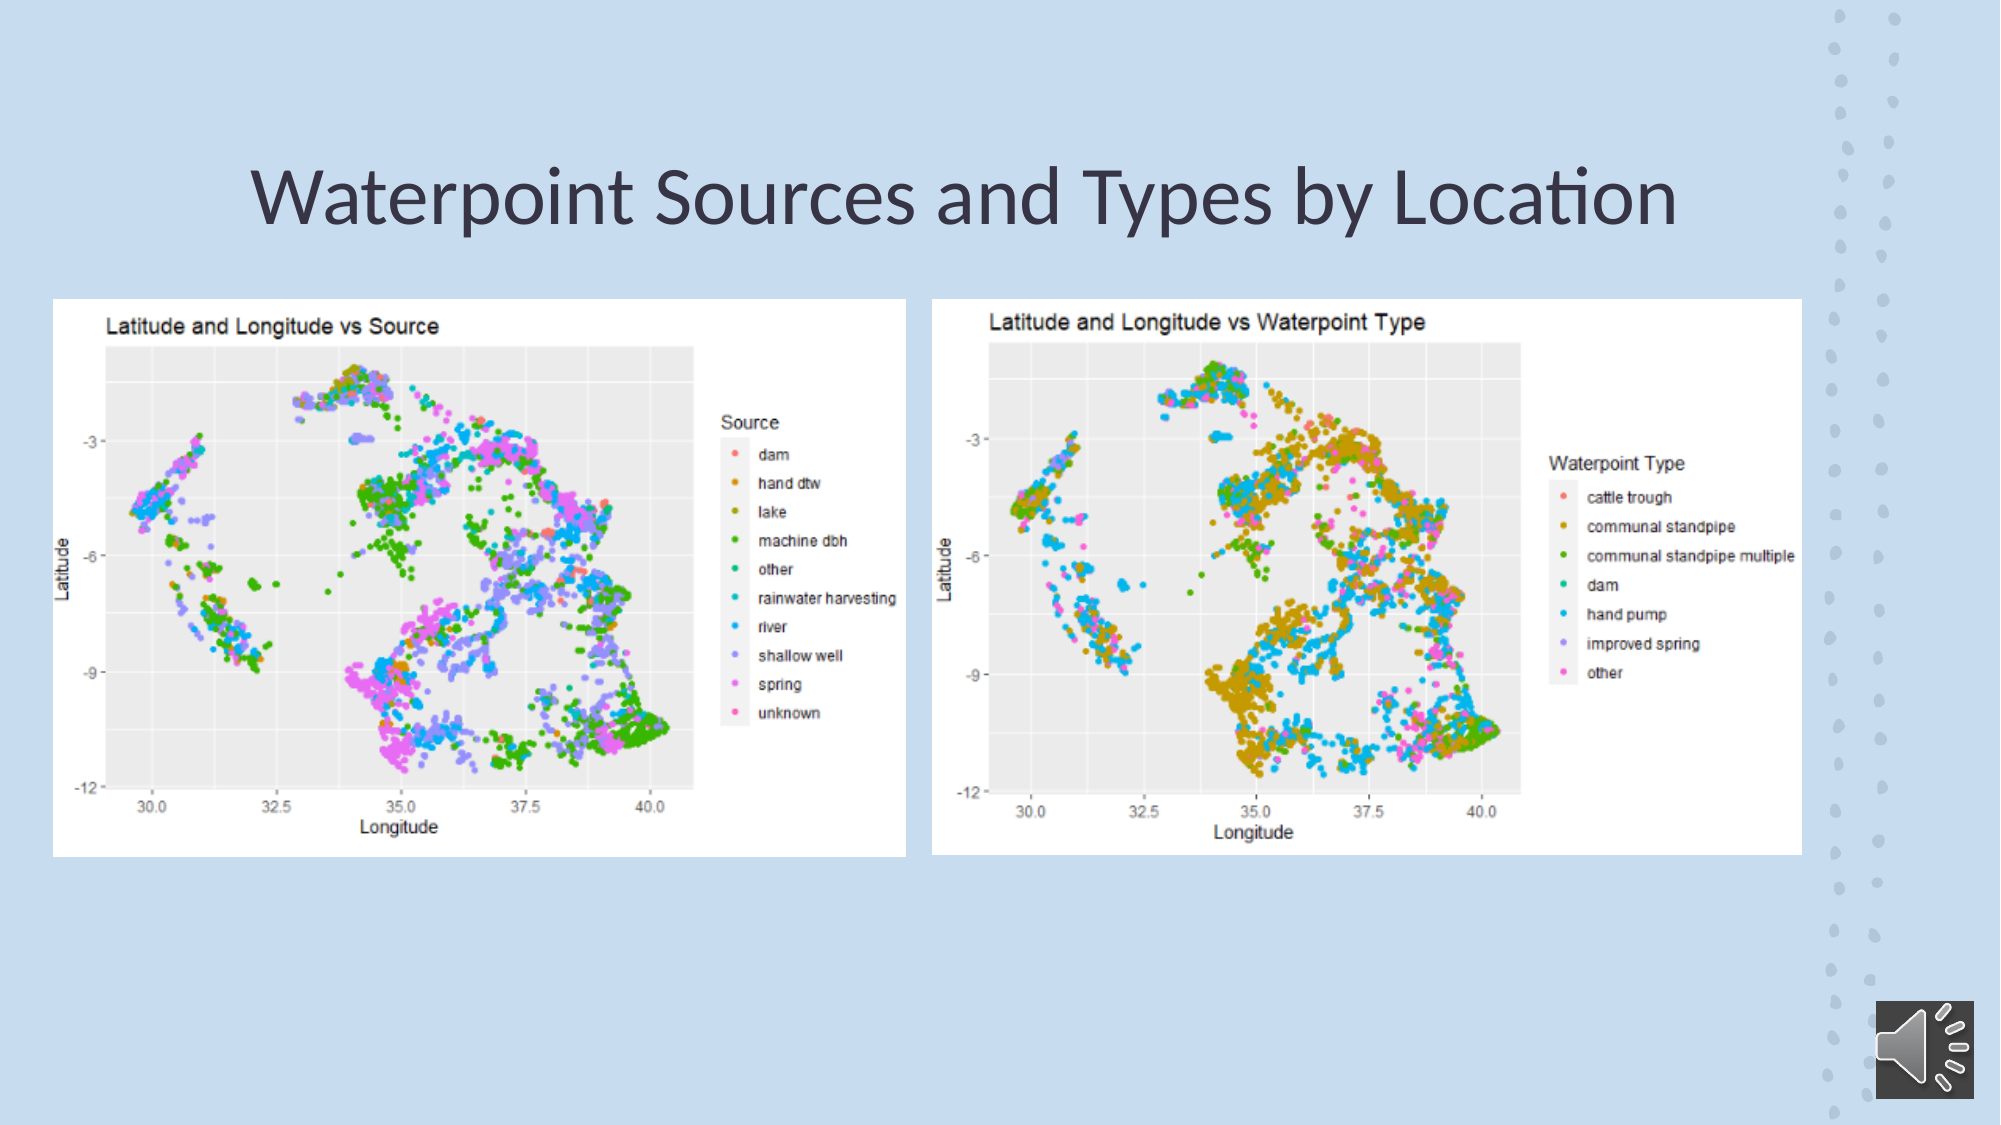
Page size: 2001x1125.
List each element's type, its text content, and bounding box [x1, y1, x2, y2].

picture [53, 299, 906, 857]
picture [1874, 999, 1975, 1100]
picture [932, 299, 1802, 855]
title Waterpoint Sources and Types by Location [175, 82, 1756, 300]
